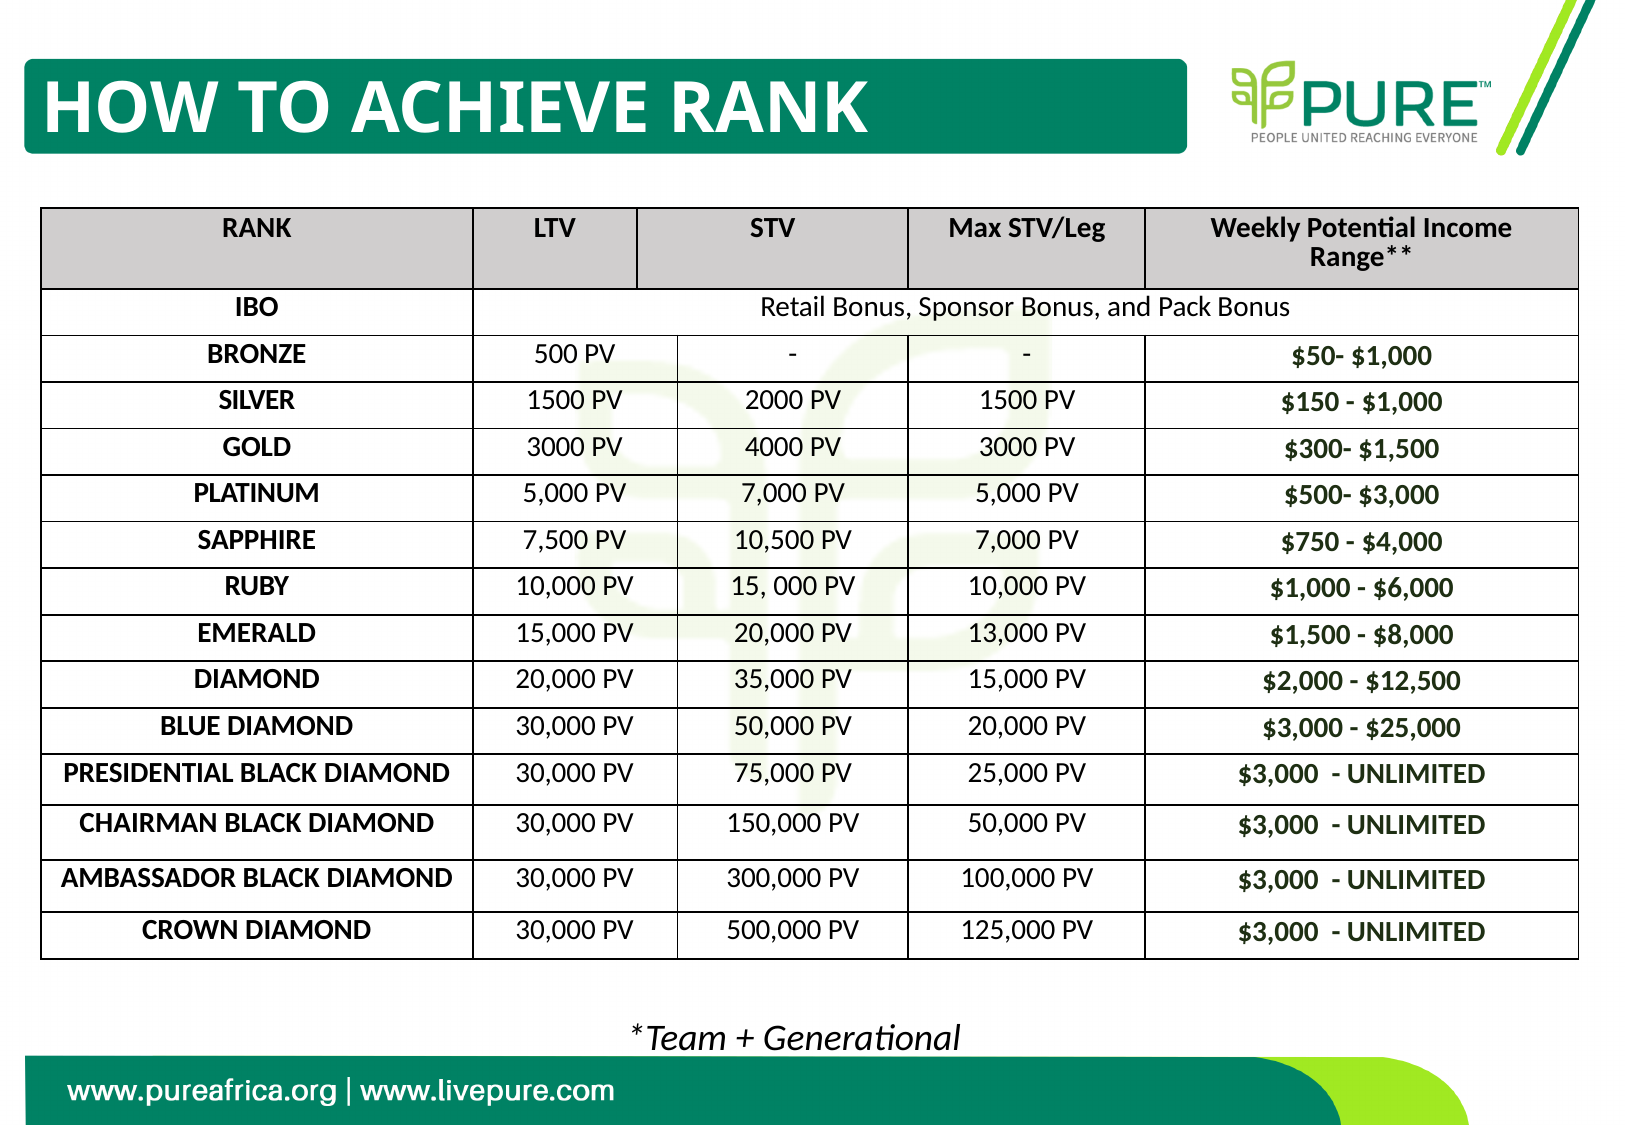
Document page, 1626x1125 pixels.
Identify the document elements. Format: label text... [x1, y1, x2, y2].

table_cell 20,000 PV [678, 616, 907, 660]
table_cell PRESIDENTIAL BLACK DIAMOND [42, 755, 472, 804]
table_cell 2000 PV [678, 383, 907, 428]
table_cell 20,000 PV [474, 662, 677, 707]
table_cell 15,000 PV [909, 662, 1144, 707]
table_cell 7,000 PV [678, 476, 907, 521]
table_cell - [678, 336, 907, 381]
table_cell $3,000 - UNLIMITED [1146, 755, 1578, 804]
table_cell 13,000 PV [909, 616, 1144, 660]
table_cell DIAMOND [42, 662, 472, 707]
table_cell 30,000 PV [474, 709, 677, 753]
table_cell 150,000 PV [678, 806, 907, 859]
table_cell $500- $3,000 [1146, 476, 1578, 521]
table_cell 3000 PV [474, 429, 677, 474]
table_cell 1500 PV [909, 383, 1144, 428]
table_header STV [638, 209, 907, 288]
table_cell $750 - $4,000 [1146, 522, 1578, 567]
table_cell 15, 000 PV [678, 569, 907, 614]
table_cell 5,000 PV [909, 476, 1144, 521]
table_cell 100,000 PV [909, 861, 1144, 911]
table_cell 10,500 PV [678, 522, 907, 567]
table_cell SAPPHIRE [42, 522, 472, 567]
table_cell 5,000 PV [474, 476, 677, 521]
table_cell $2,000 - $12,500 [1146, 662, 1578, 707]
text_box *Team + Generational [611, 1005, 1008, 1110]
table_cell 300,000 PV [678, 861, 907, 911]
table_cell $3,000 - UNLIMITED [1146, 806, 1578, 859]
table_cell IBO [42, 290, 472, 335]
table_cell $3,000 - $25,000 [1146, 709, 1578, 753]
picture [0, 0, 1626, 1125]
table_cell AMBASSADOR BLACK DIAMOND [42, 861, 472, 911]
table_cell 3000 PV [909, 429, 1144, 474]
table_cell BRONZE [42, 336, 472, 381]
table_cell CHAIRMAN BLACK DIAMOND [42, 806, 472, 859]
table_cell $1,000 - $6,000 [1146, 569, 1578, 614]
table_cell 4000 PV [678, 429, 907, 474]
table_cell CROWN DIAMOND [42, 913, 472, 958]
table_cell 7,500 PV [474, 522, 677, 567]
table_cell GOLD [42, 429, 472, 474]
table_cell 30,000 PV [474, 806, 677, 859]
table_cell 50,000 PV [909, 806, 1144, 859]
table_cell 30,000 PV [474, 755, 677, 804]
table_cell $3,000 - UNLIMITED [1146, 913, 1578, 958]
table_cell 30,000 PV [474, 861, 677, 911]
table_cell 10,000 PV [909, 569, 1144, 614]
table_cell SILVER [42, 383, 472, 428]
table_cell Retail Bonus, Sponsor Bonus, and Pack Bonus [474, 290, 1578, 335]
table_cell 75,000 PV [678, 755, 907, 804]
table_cell 125,000 PV [909, 913, 1144, 958]
table_cell $3,000 - UNLIMITED [1146, 861, 1578, 911]
table_cell 50,000 PV [678, 709, 907, 753]
table_cell RUBY [42, 569, 472, 614]
table_cell $50- $1,000 [1146, 336, 1578, 381]
table_cell 1500 PV [474, 383, 677, 428]
table_cell 500,000 PV [678, 913, 907, 958]
table_header LTV [474, 209, 636, 288]
table_cell 20,000 PV [909, 709, 1144, 753]
table_cell 15,000 PV [474, 616, 677, 660]
table_header RANK [42, 209, 472, 288]
table_cell 25,000 PV [909, 755, 1144, 804]
table_cell - [909, 336, 1144, 381]
table_cell 35,000 PV [678, 662, 907, 707]
table_header Max STV/Leg [909, 209, 1144, 288]
table_cell $1,500 - $8,000 [1146, 616, 1578, 660]
table_cell PLATINUM [42, 476, 472, 521]
table_cell $150 - $1,000 [1146, 383, 1578, 428]
table_cell EMERALD [42, 616, 472, 660]
table_cell $300- $1,500 [1146, 429, 1578, 474]
table_cell 7,000 PV [909, 522, 1144, 567]
table_cell 500 PV [474, 336, 677, 381]
title HOW TO ACHIEVE RANK [40, 70, 1078, 149]
table_cell 30,000 PV [474, 913, 677, 958]
table_cell 10,000 PV [474, 569, 677, 614]
table_cell BLUE DIAMOND [42, 709, 472, 753]
table_header Weekly Potential Income Range** [1146, 209, 1578, 288]
